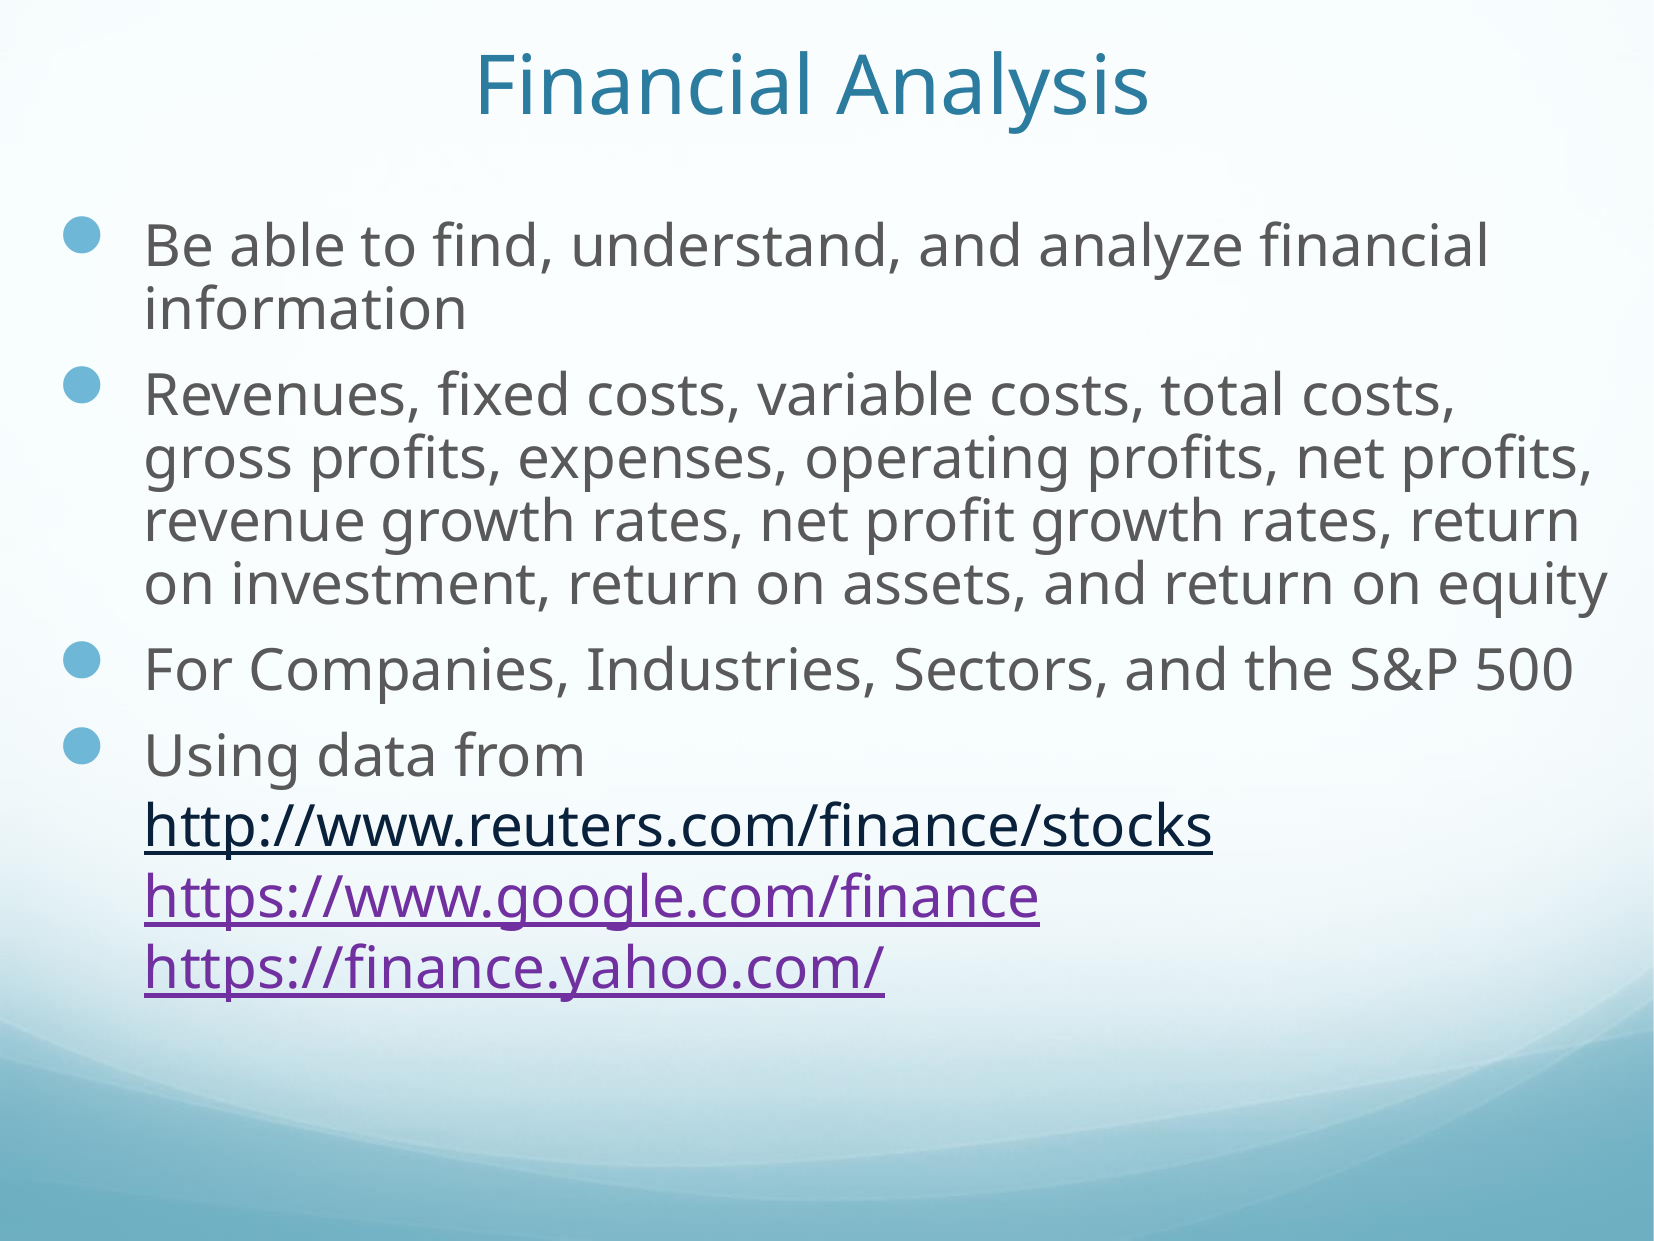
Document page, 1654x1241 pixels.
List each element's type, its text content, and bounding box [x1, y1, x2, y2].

picture [0, 0, 1654, 1241]
list Be able to find, understand, and analyze financial information Revenues, fixed costs, variable costs, total costs, gross profits, expenses, operating profits, net profits, revenue growth rates, net profit growth rates, return on investment, return on assets, and return on equity For Companies, Industries, Sectors, and the S&P 500 Using data from http://www.reuters.com/finance/stocks https://www.google.com/finance https://finance.yahoo.com/ [41, 207, 1626, 787]
title Financial Analysis [89, 0, 1537, 140]
